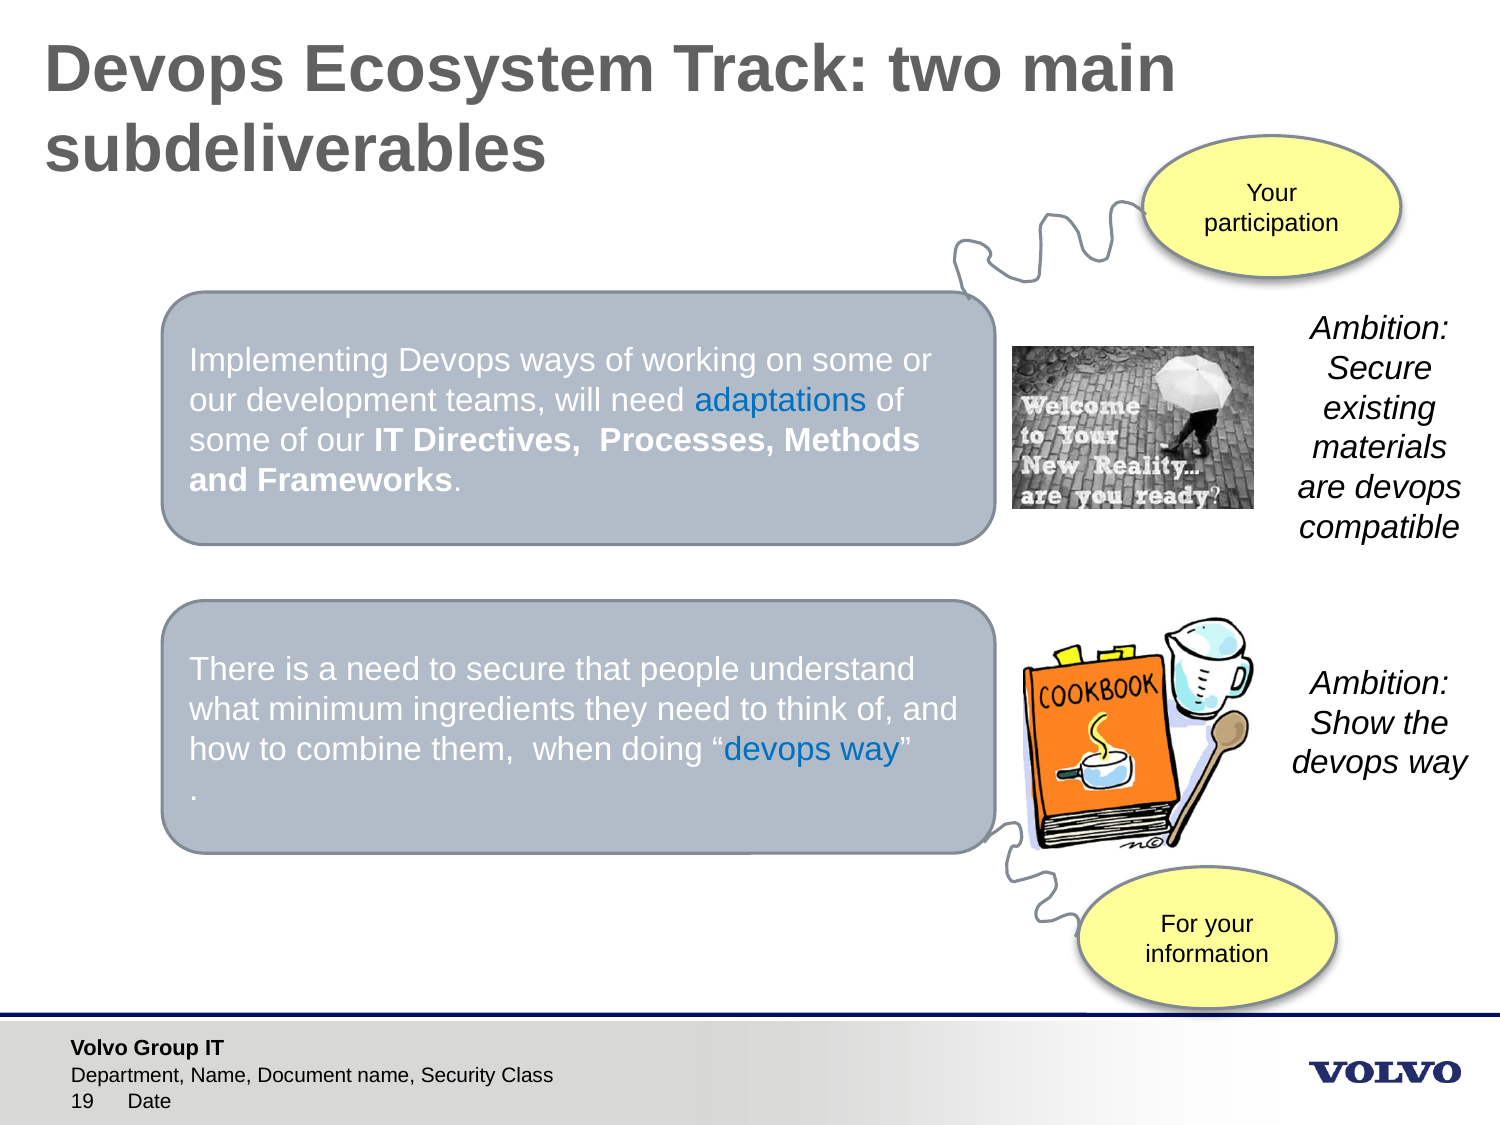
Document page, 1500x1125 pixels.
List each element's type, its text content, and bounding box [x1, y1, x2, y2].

text_box Ambition: Secure existing materials are devops compatible [1271, 298, 1489, 553]
slide_number 19 [55, 1085, 139, 1121]
picture [0, 1021, 1308, 1125]
text_box Your participation [1140, 133, 1403, 280]
text_box Ambition: Show the devops way [1271, 653, 1489, 788]
text_box Implementing Devops ways of working on some or our development teams, will need adaptations of some of our IT Directives, Processes, Methods and Frameworks. [160, 289, 998, 547]
picture [1309, 1061, 1461, 1083]
text_box [982, 820, 1082, 938]
text_box For your information [1076, 864, 1339, 1011]
picture [1022, 613, 1254, 851]
slide_number Date [112, 1085, 508, 1120]
text_box There is a need to secure that people understand what minimum ingredients they need to think of, and how to combine them, when doing “devops way” . [160, 598, 998, 856]
footer Department, Name, Document name, Security Class [55, 1054, 1184, 1090]
picture [1012, 346, 1254, 509]
title Devops Ecosystem Track: two main subdeliverables [29, 17, 1380, 205]
text_box [952, 199, 1148, 302]
